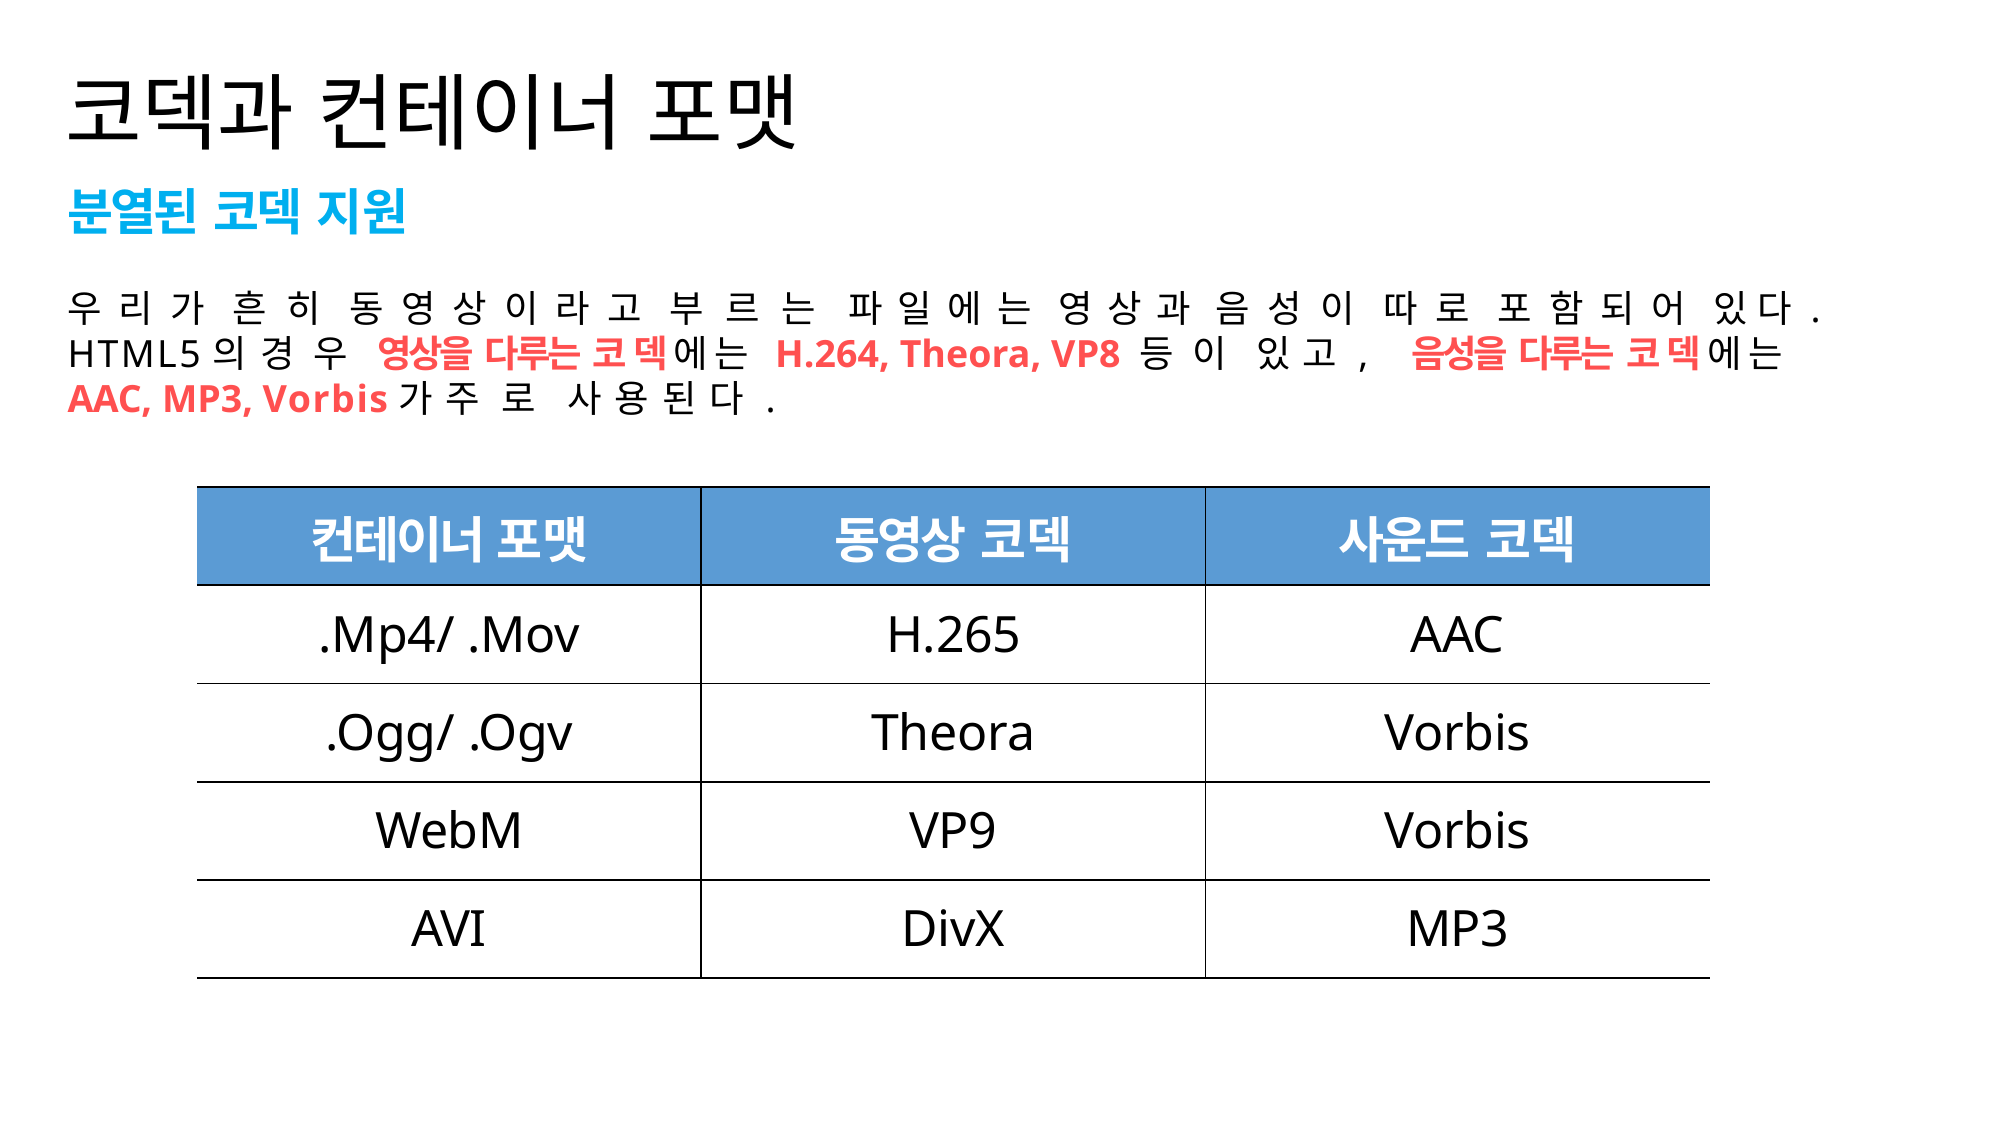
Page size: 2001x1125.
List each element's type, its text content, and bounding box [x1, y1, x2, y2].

table_cell DivX [702, 881, 1205, 977]
text_box 우리가 흔히 동영상이라고 부르는 파일에는 영상과 음성이 따로 포함되어 있다. HTML5의 경우 영상을 다루는 코덱에는 H.264, Theora, VP8 등이 있고, 음성을 다루는 코덱에는 AAC, MP3, Vorbis가 주로 사용된다. [65, 282, 1878, 420]
table_header 사운드 코덱 [1206, 488, 1710, 584]
table_cell VP9 [702, 783, 1205, 879]
table_cell AVI [197, 881, 700, 977]
table_cell MP3 [1206, 881, 1710, 977]
table_cell Vorbis [1206, 684, 1710, 781]
table_cell Vorbis [1206, 783, 1710, 879]
table_cell WebM [197, 783, 700, 879]
table_cell .Mp4/ .Mov [197, 586, 700, 683]
table_header 동영상 코덱 [702, 488, 1205, 584]
text_box 코덱과 컨테이너 포맷 [50, 52, 1250, 168]
table_cell .Ogg/ .Ogv [197, 684, 700, 781]
table_cell AAC [1206, 586, 1710, 683]
table_cell Theora [702, 684, 1205, 781]
table_header 컨테이너 포맷 [197, 488, 700, 584]
text_box 분열된 코덱 지원 [53, 172, 1054, 248]
table_cell H.265 [702, 586, 1205, 683]
